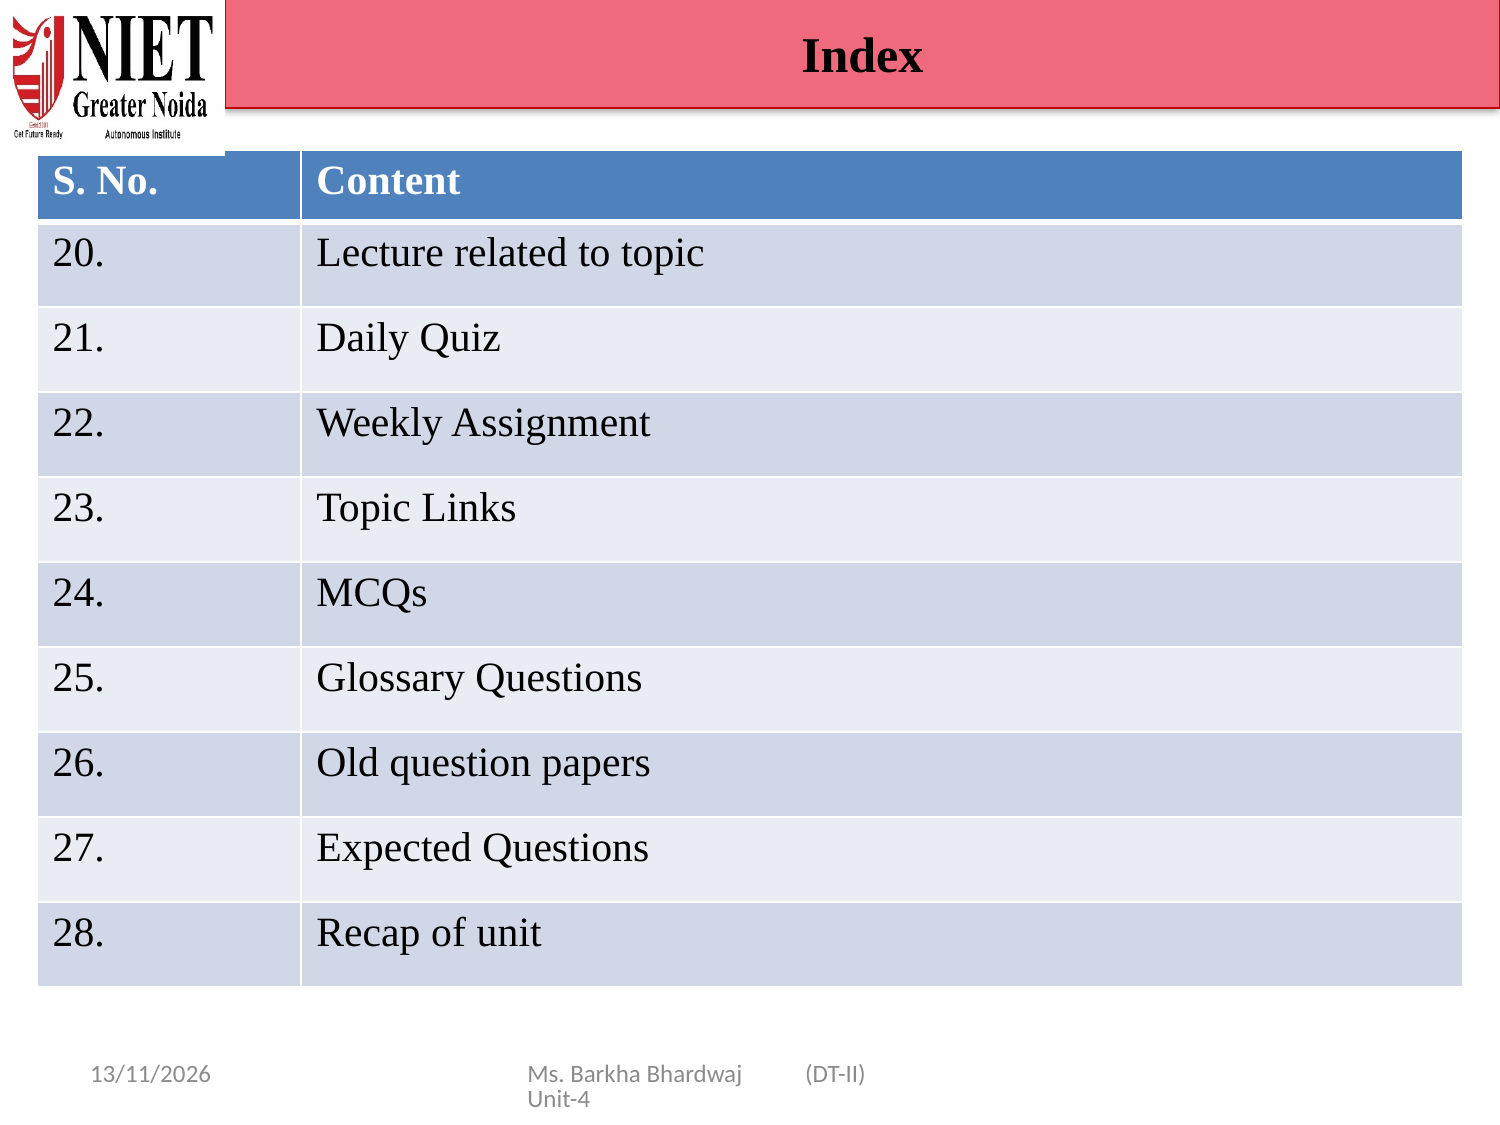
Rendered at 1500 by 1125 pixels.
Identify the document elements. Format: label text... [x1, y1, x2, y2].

table_cell 26. [38, 733, 300, 816]
table_cell 23. [38, 478, 300, 561]
picture [0, 0, 226, 156]
table_cell 24. [38, 563, 300, 646]
table_cell Old question papers [302, 733, 1462, 816]
table_cell MCQs [302, 563, 1462, 646]
table_cell Weekly Assignment [302, 393, 1462, 476]
text_box Index [226, 0, 1500, 109]
table_cell Daily Quiz [302, 308, 1462, 391]
table_cell Glossary Questions [302, 648, 1462, 731]
table_cell Expected Questions [302, 818, 1462, 901]
table_cell 20. [38, 225, 300, 306]
table_cell 27. [38, 818, 300, 901]
table_cell Lecture related to topic [302, 225, 1462, 306]
table_header S. No. [38, 151, 300, 219]
table_cell Topic Links [302, 478, 1462, 561]
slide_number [75, 1042, 425, 1103]
table_cell Recap of unit [302, 903, 1462, 986]
table_cell 28. [38, 903, 300, 986]
table_cell 22. [38, 393, 300, 476]
table_header Content [302, 151, 1462, 219]
footer Ms. Barkha Bhardwaj (DT-II) Unit-4 [512, 1042, 988, 1103]
table_cell 25. [38, 648, 300, 731]
table_cell 21. [38, 308, 300, 391]
